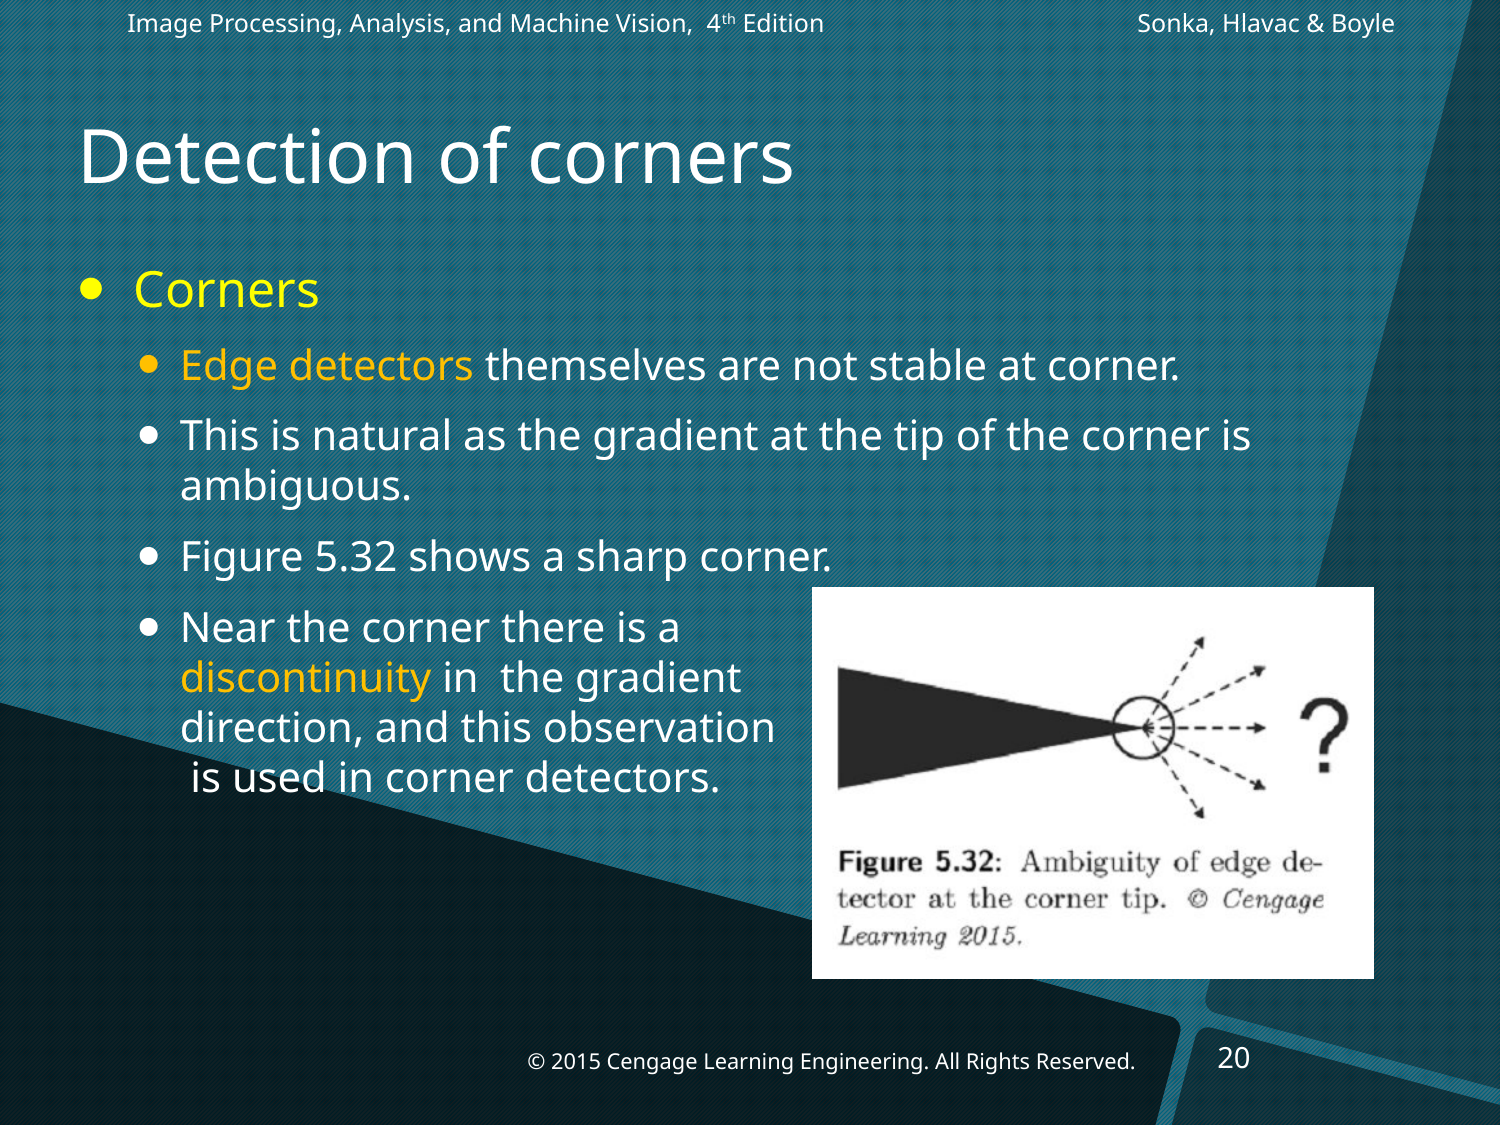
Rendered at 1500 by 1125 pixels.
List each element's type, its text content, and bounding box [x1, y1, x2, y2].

slide_number 20 [1202, 1024, 1463, 1094]
title Detection of corners [62, 82, 1463, 225]
footer © 2015 Cengage Learning Engineering. All Rights Reserved. [512, 1032, 1163, 1093]
picture [811, 588, 1374, 979]
text_box Image Processing, Analysis, and Machine Vision, 4th Edition Sonka, Hlavac & Boyle [112, 0, 1413, 45]
list Corners Edge detectors themselves are not stable at corner. This is natural as the gradient at the tip of the corner is ambiguous. Figure 5.32 shows a sharp corner. Near the corner there is a discontinuity in the gradient direction, and this observation is used in corner detectors. [62, 249, 1463, 1007]
